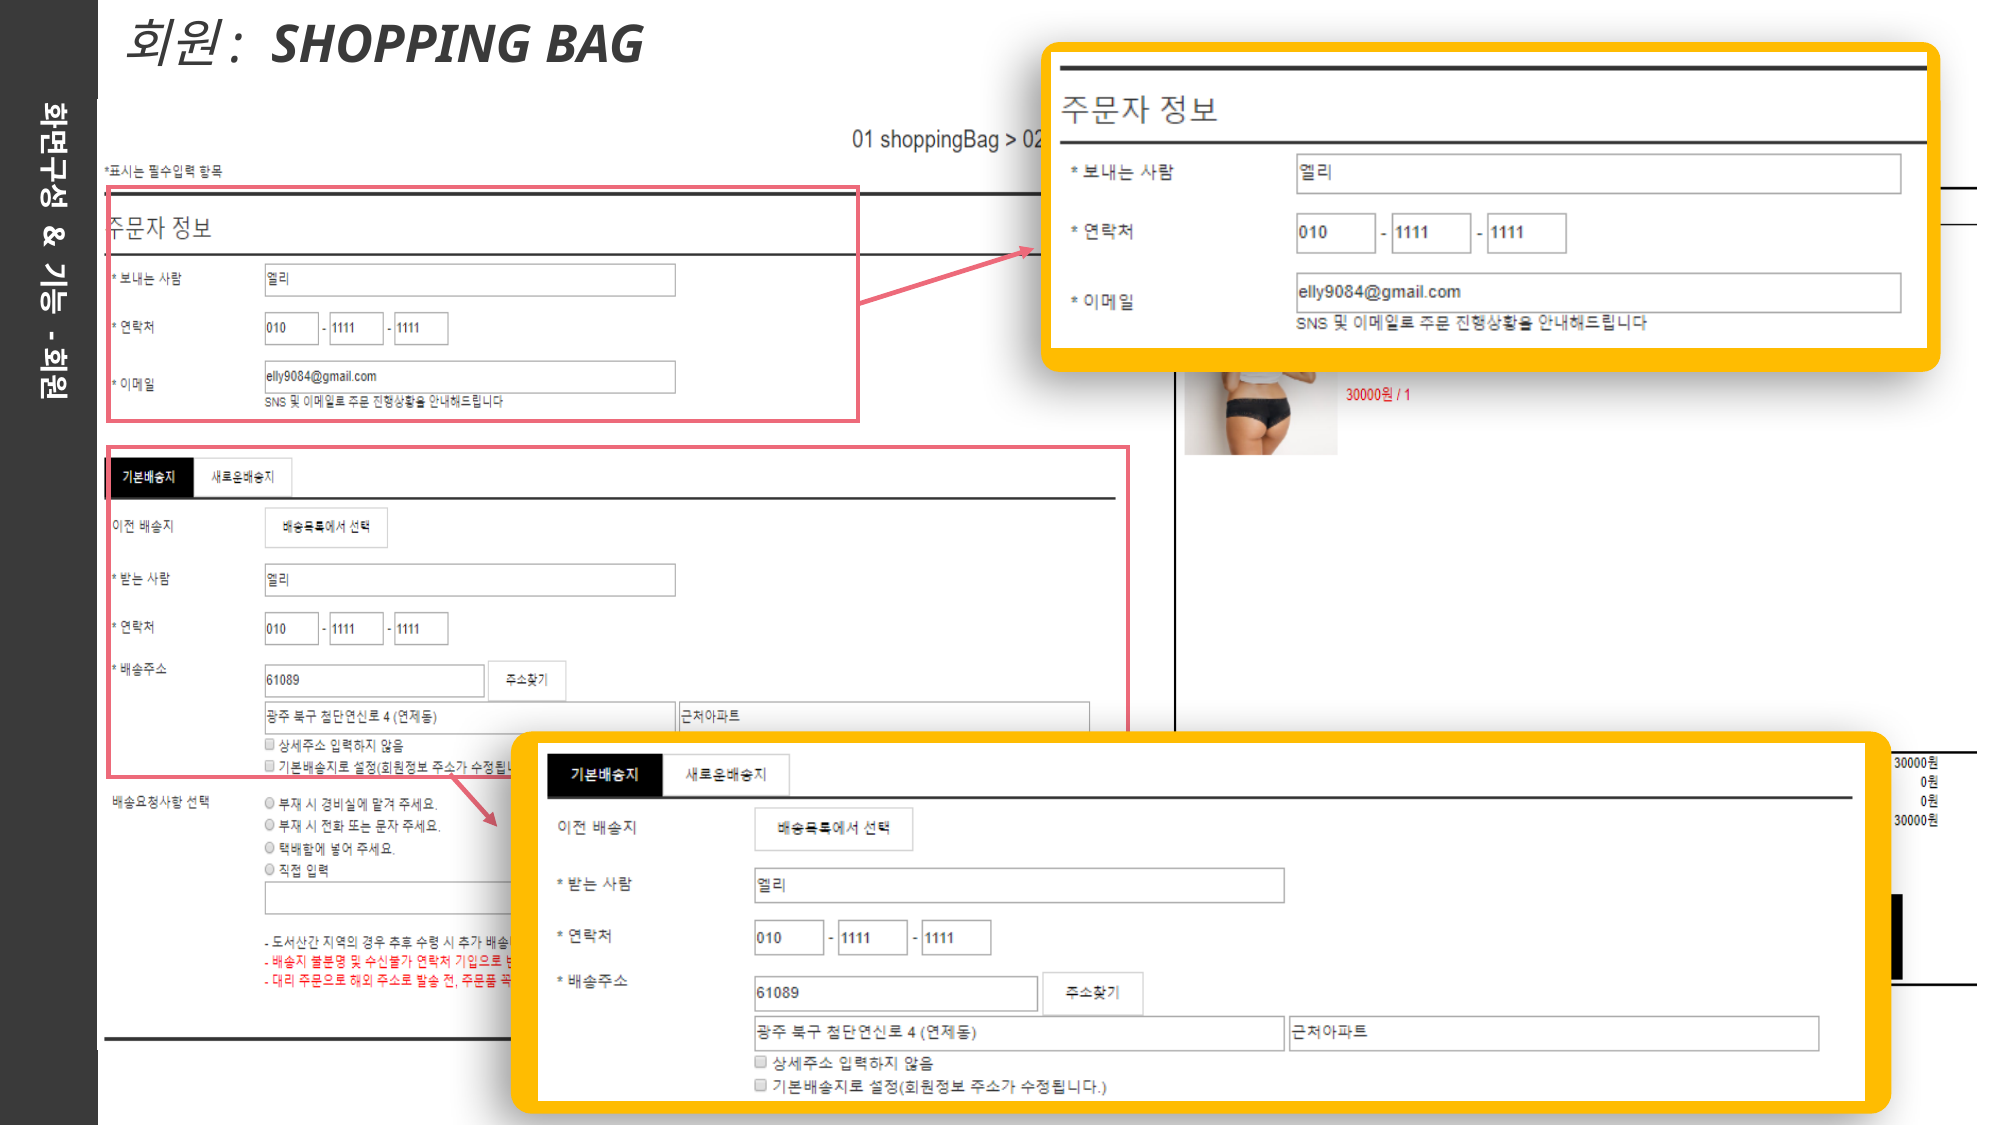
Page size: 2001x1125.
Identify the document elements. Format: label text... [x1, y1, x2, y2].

text_box [509, 1050, 1893, 1115]
text_box 회원: SHOPPING BAG [122, 0, 751, 88]
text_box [449, 774, 498, 827]
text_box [858, 248, 1035, 304]
picture [97, 52, 1977, 1101]
text_box 화면구성 & 기능 -회원 [14, 87, 81, 422]
text_box [1040, 41, 1942, 99]
text_box [0, 0, 99, 1125]
